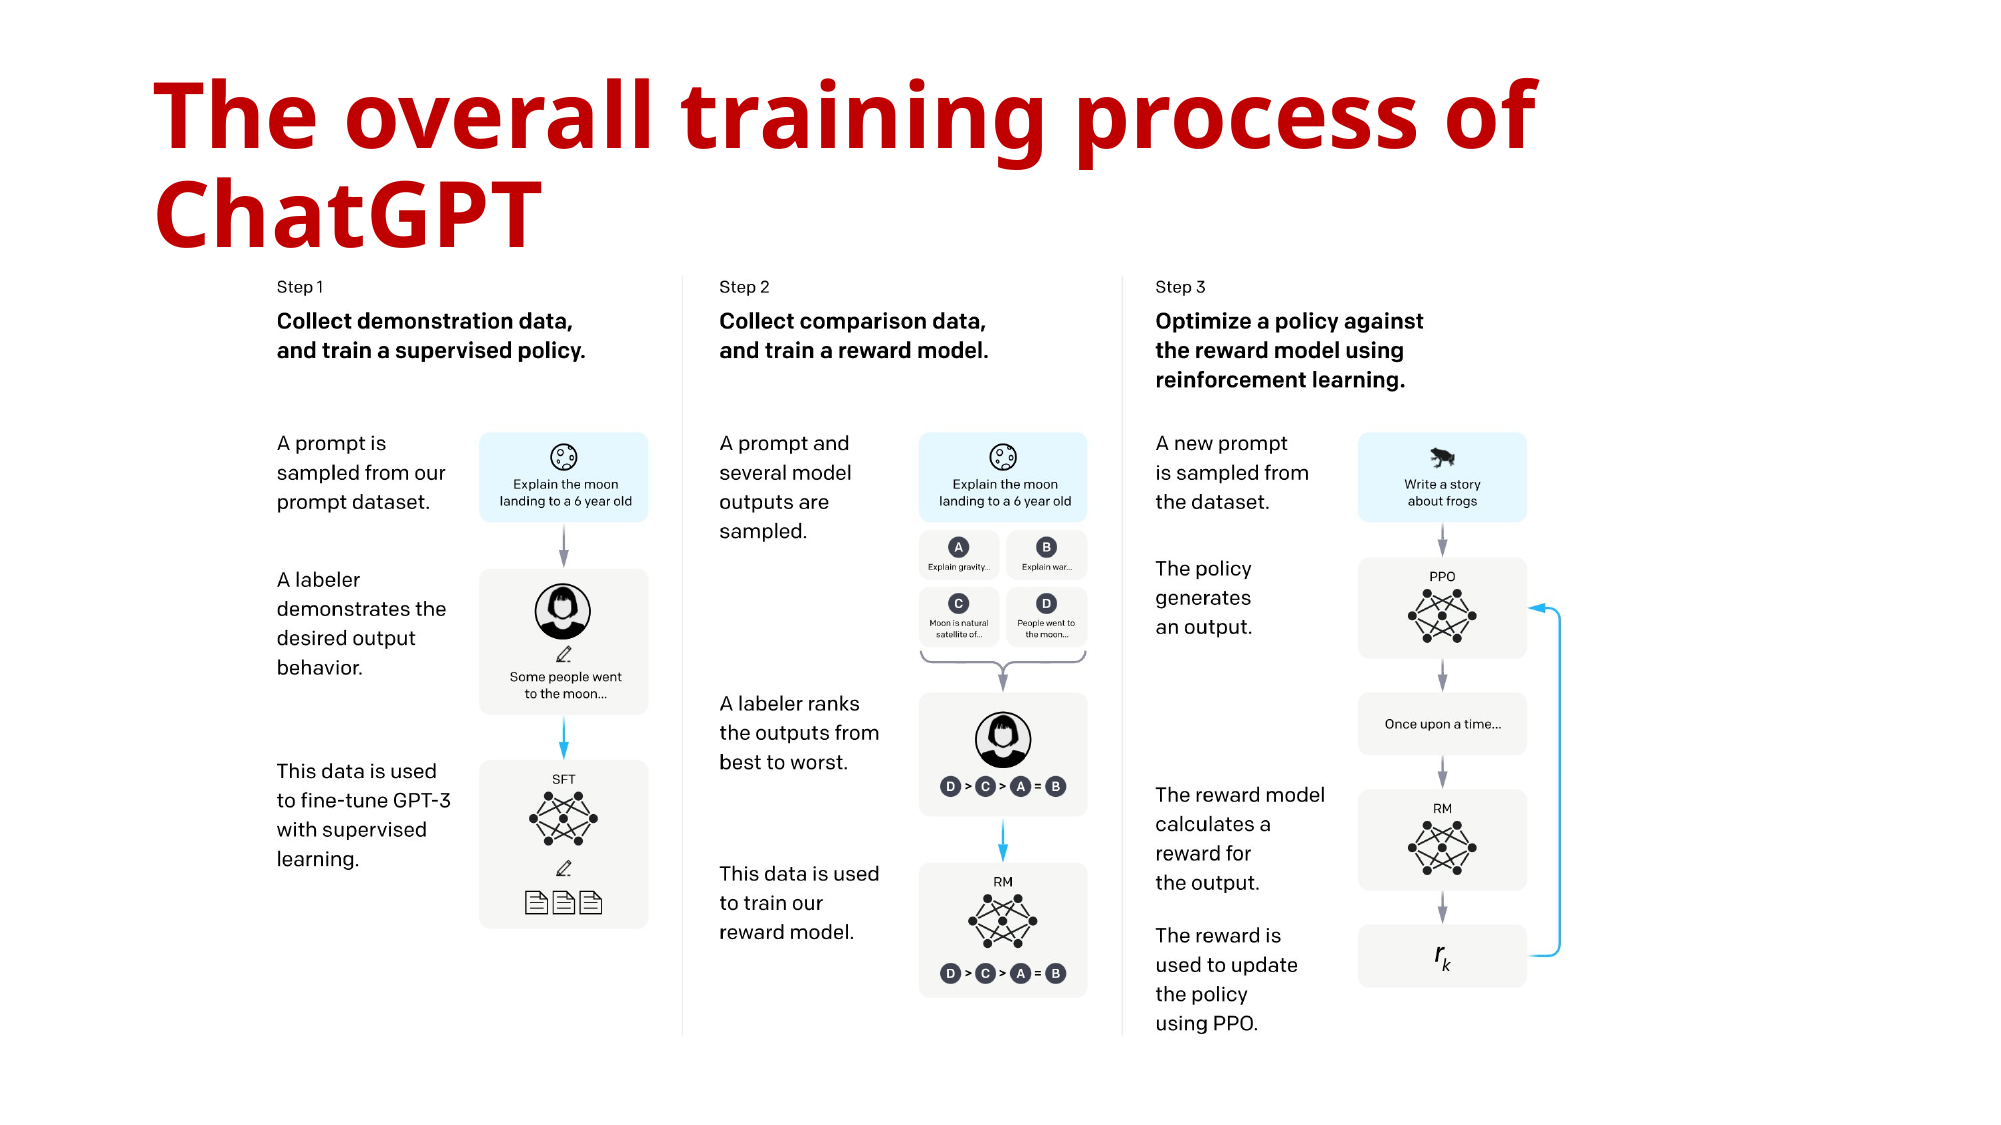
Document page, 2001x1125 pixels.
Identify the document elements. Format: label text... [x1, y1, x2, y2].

picture [238, 252, 1592, 1060]
title The overall training process of ChatGPT [137, 59, 1863, 278]
